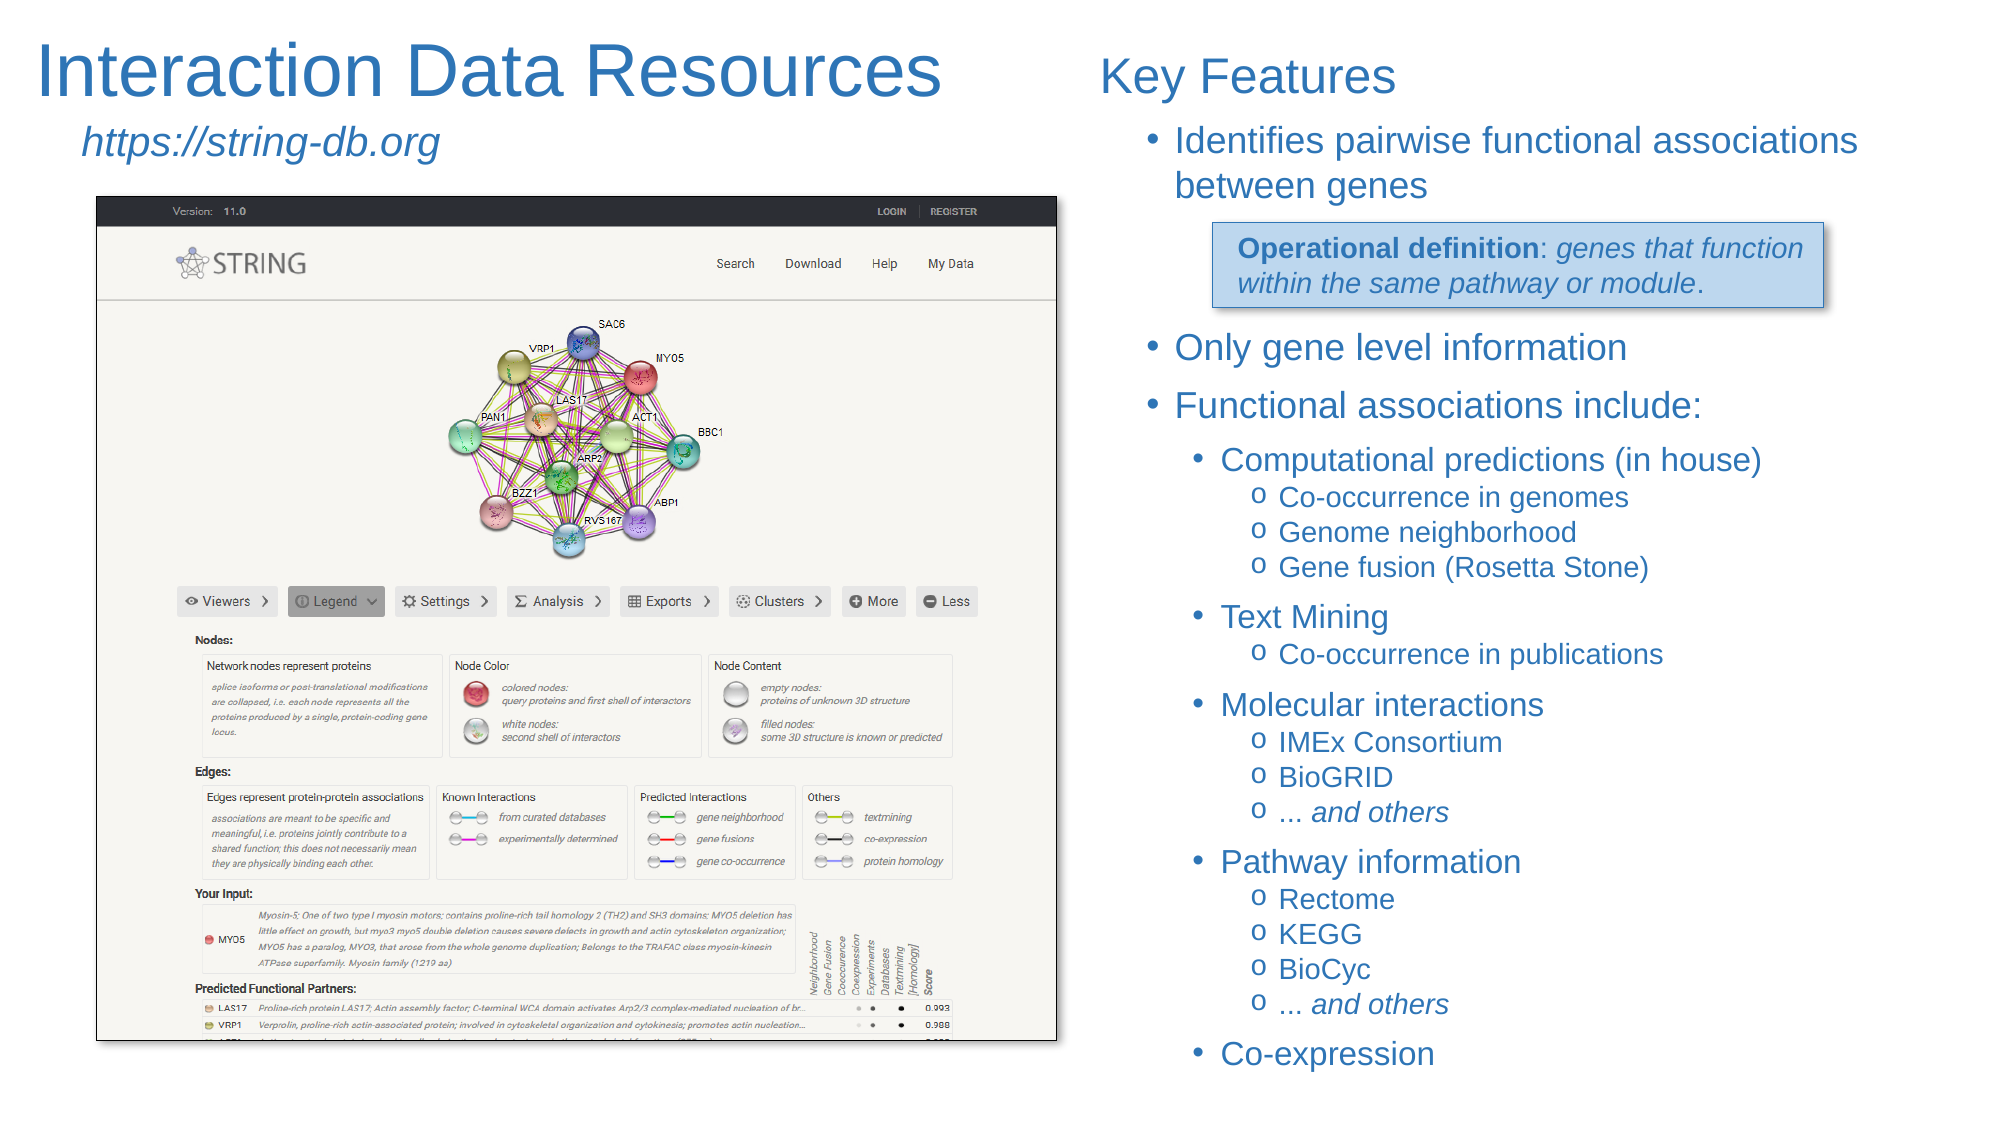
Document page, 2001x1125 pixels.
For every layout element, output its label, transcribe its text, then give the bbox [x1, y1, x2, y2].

picture [96, 196, 1057, 1041]
text_box https://string-db.org [47, 107, 966, 172]
text_box Interaction Data Resources [20, 13, 959, 119]
text_box Operational definition: genes that function within the same pathway or module. [1212, 222, 1824, 308]
text_box Key Features Identifies pairwise functional associations between genes Only gene level information Functional associations include: Computational predictions (in house) Co-occurrence in genomes Genome neighborhood Gene fusion (Rosetta Stone) Text Mining Co-occurrence in publications Molecular interactions IMEx Consortium BioGRID ... and others Pathway information Rectome KEGG BioCyc ... and others Co-expression [1084, 35, 1922, 1080]
